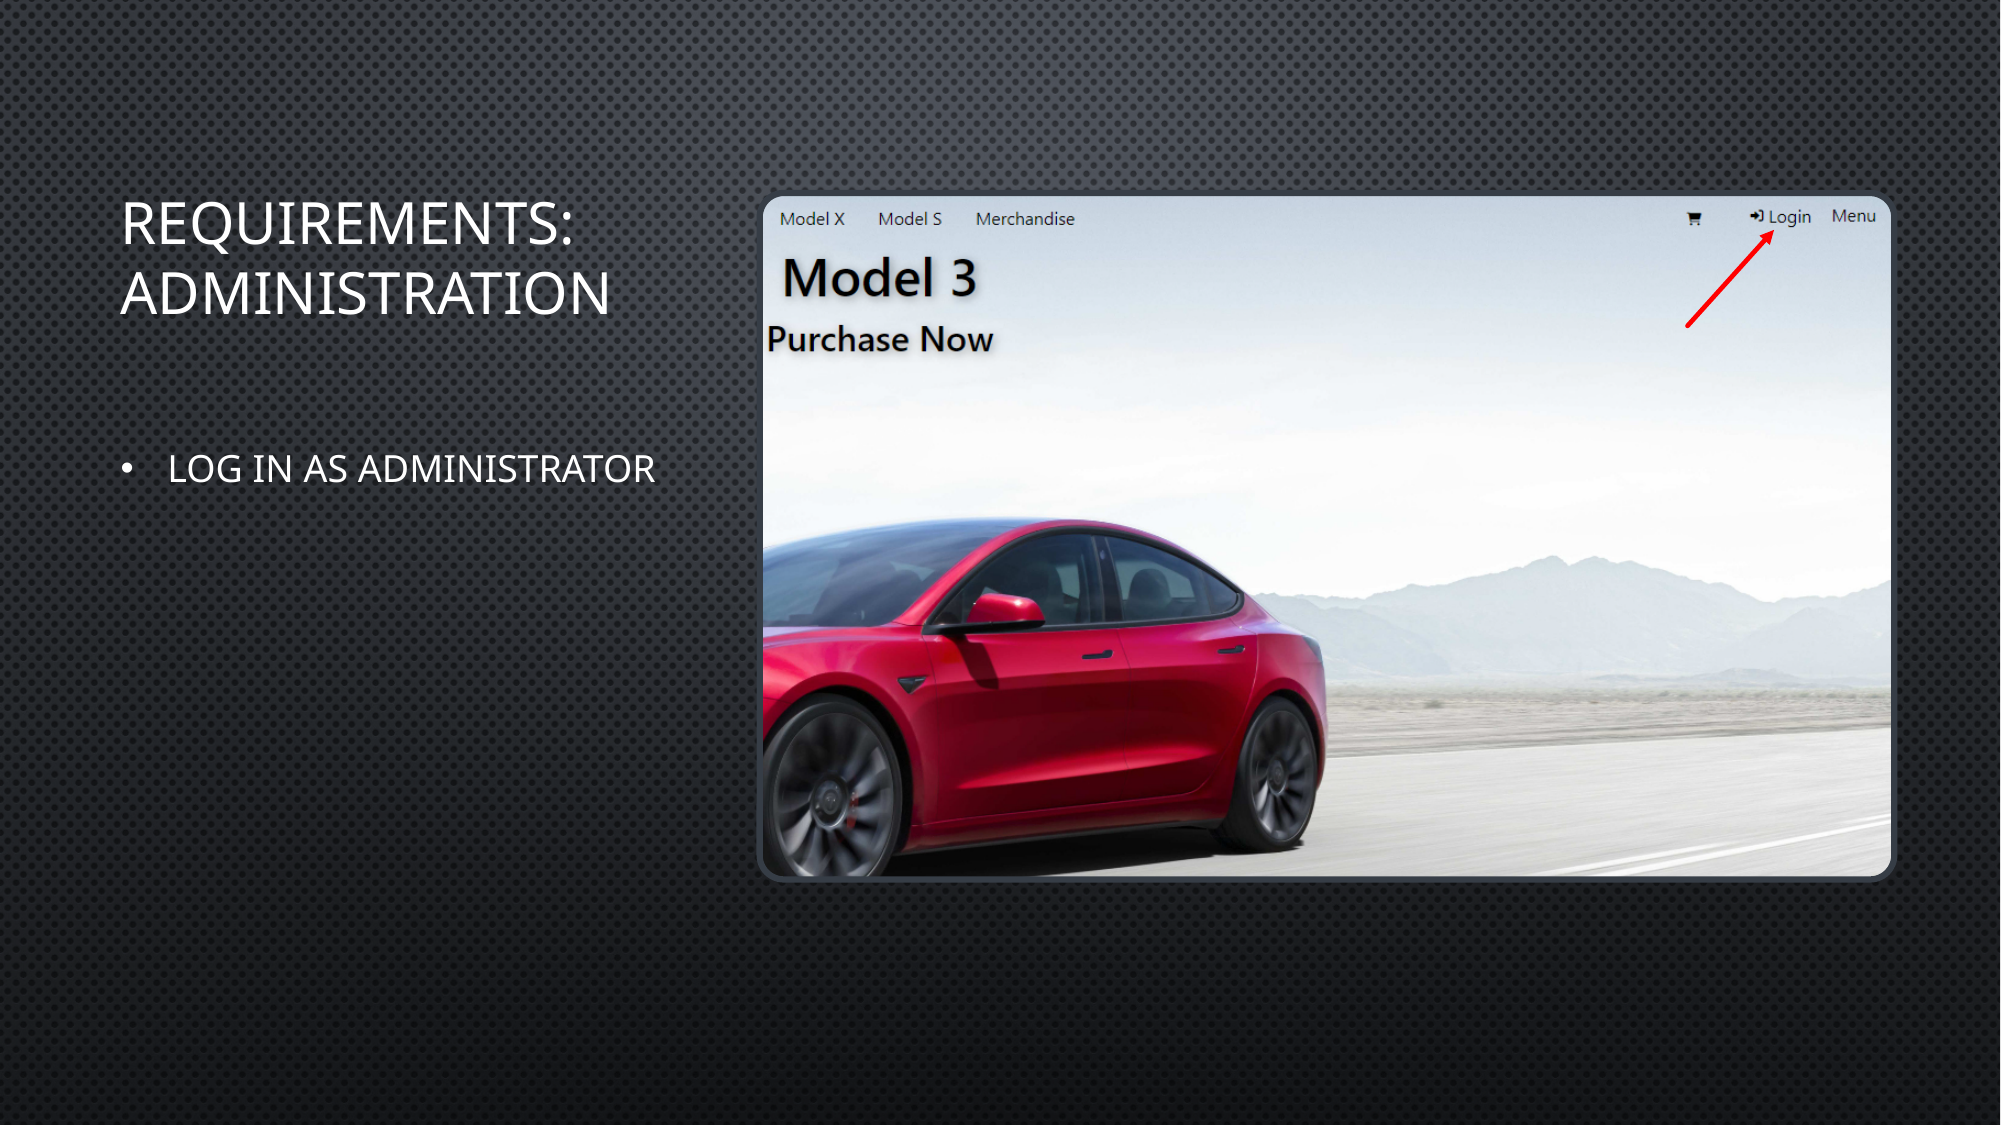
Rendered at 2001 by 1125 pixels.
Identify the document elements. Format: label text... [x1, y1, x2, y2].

picture [759, 192, 1895, 880]
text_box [1687, 229, 1775, 327]
title Requirements: Administration [105, 99, 704, 413]
list Log in as Administrator [105, 437, 704, 966]
